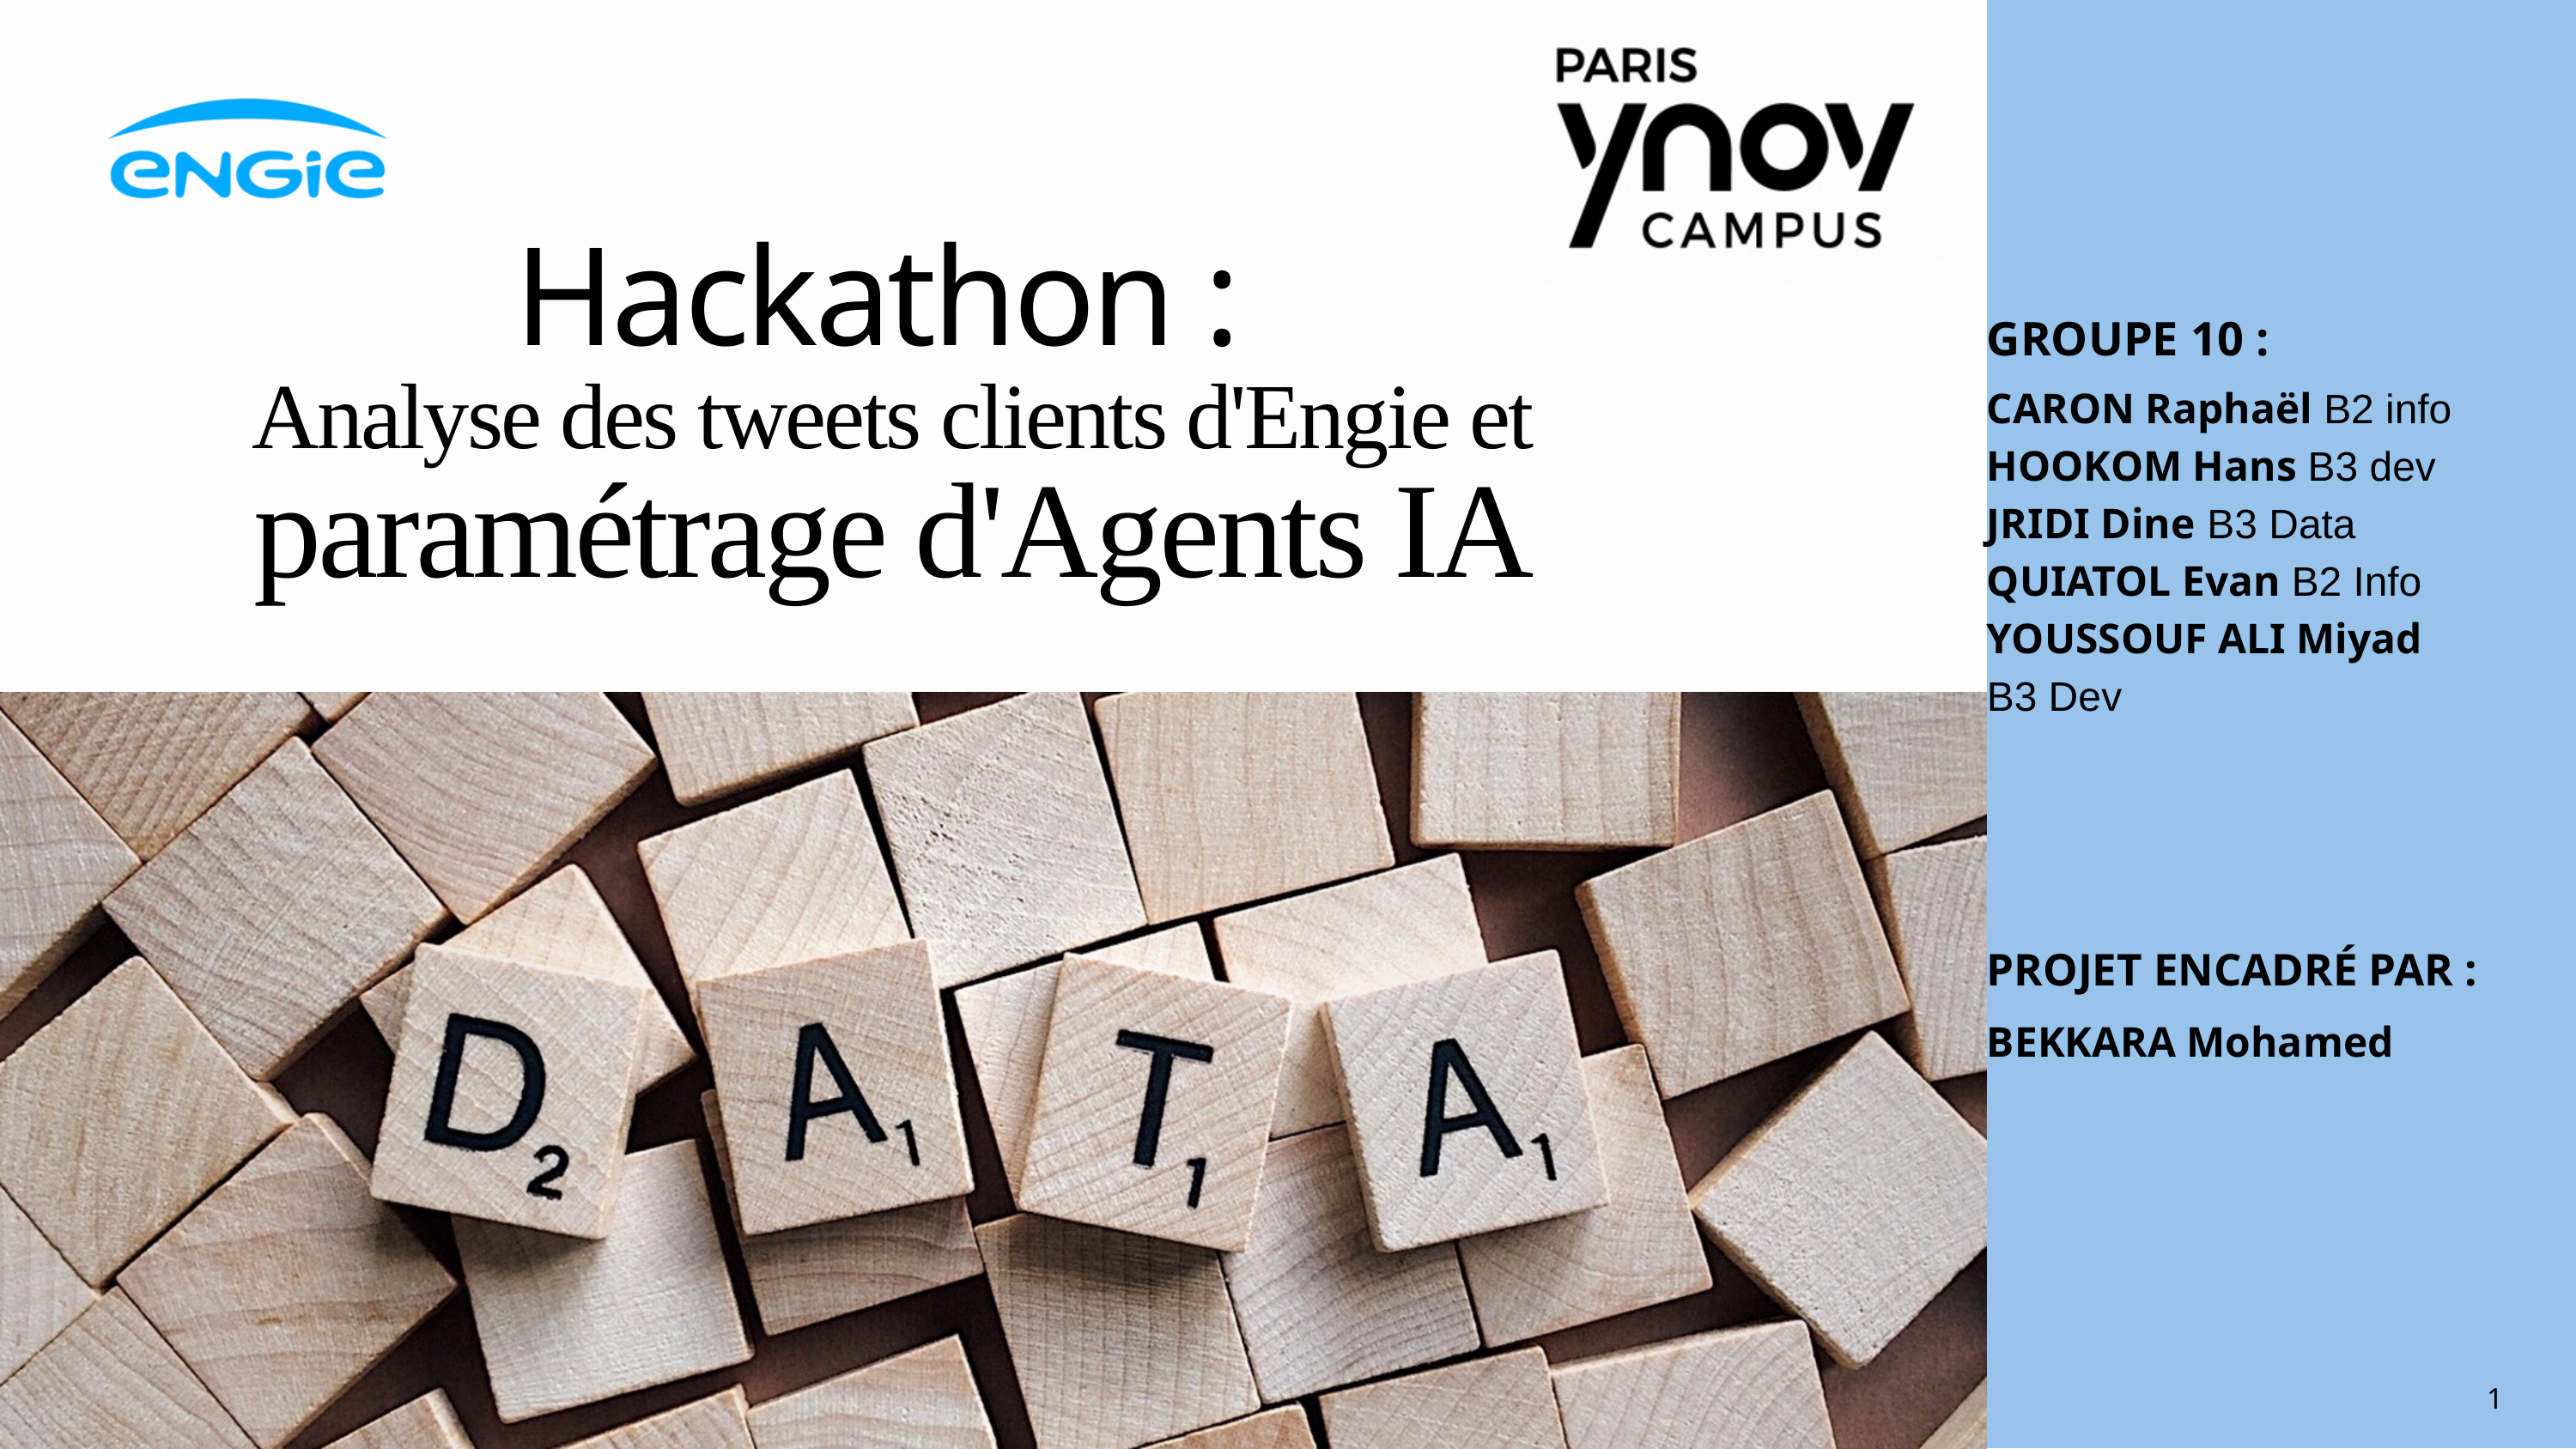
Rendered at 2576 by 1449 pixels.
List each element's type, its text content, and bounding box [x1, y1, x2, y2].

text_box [1986, 311, 2524, 1061]
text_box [112, 1276, 264, 1349]
text_box Hackathon : Analyse des tweets clients d'Engie et paramétrage d'Agents IA [112, 235, 1676, 604]
text_box [0, 692, 1981, 1449]
text_box [0, 0, 495, 298]
text_box [1522, 15, 1948, 283]
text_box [1986, 0, 2576, 1449]
